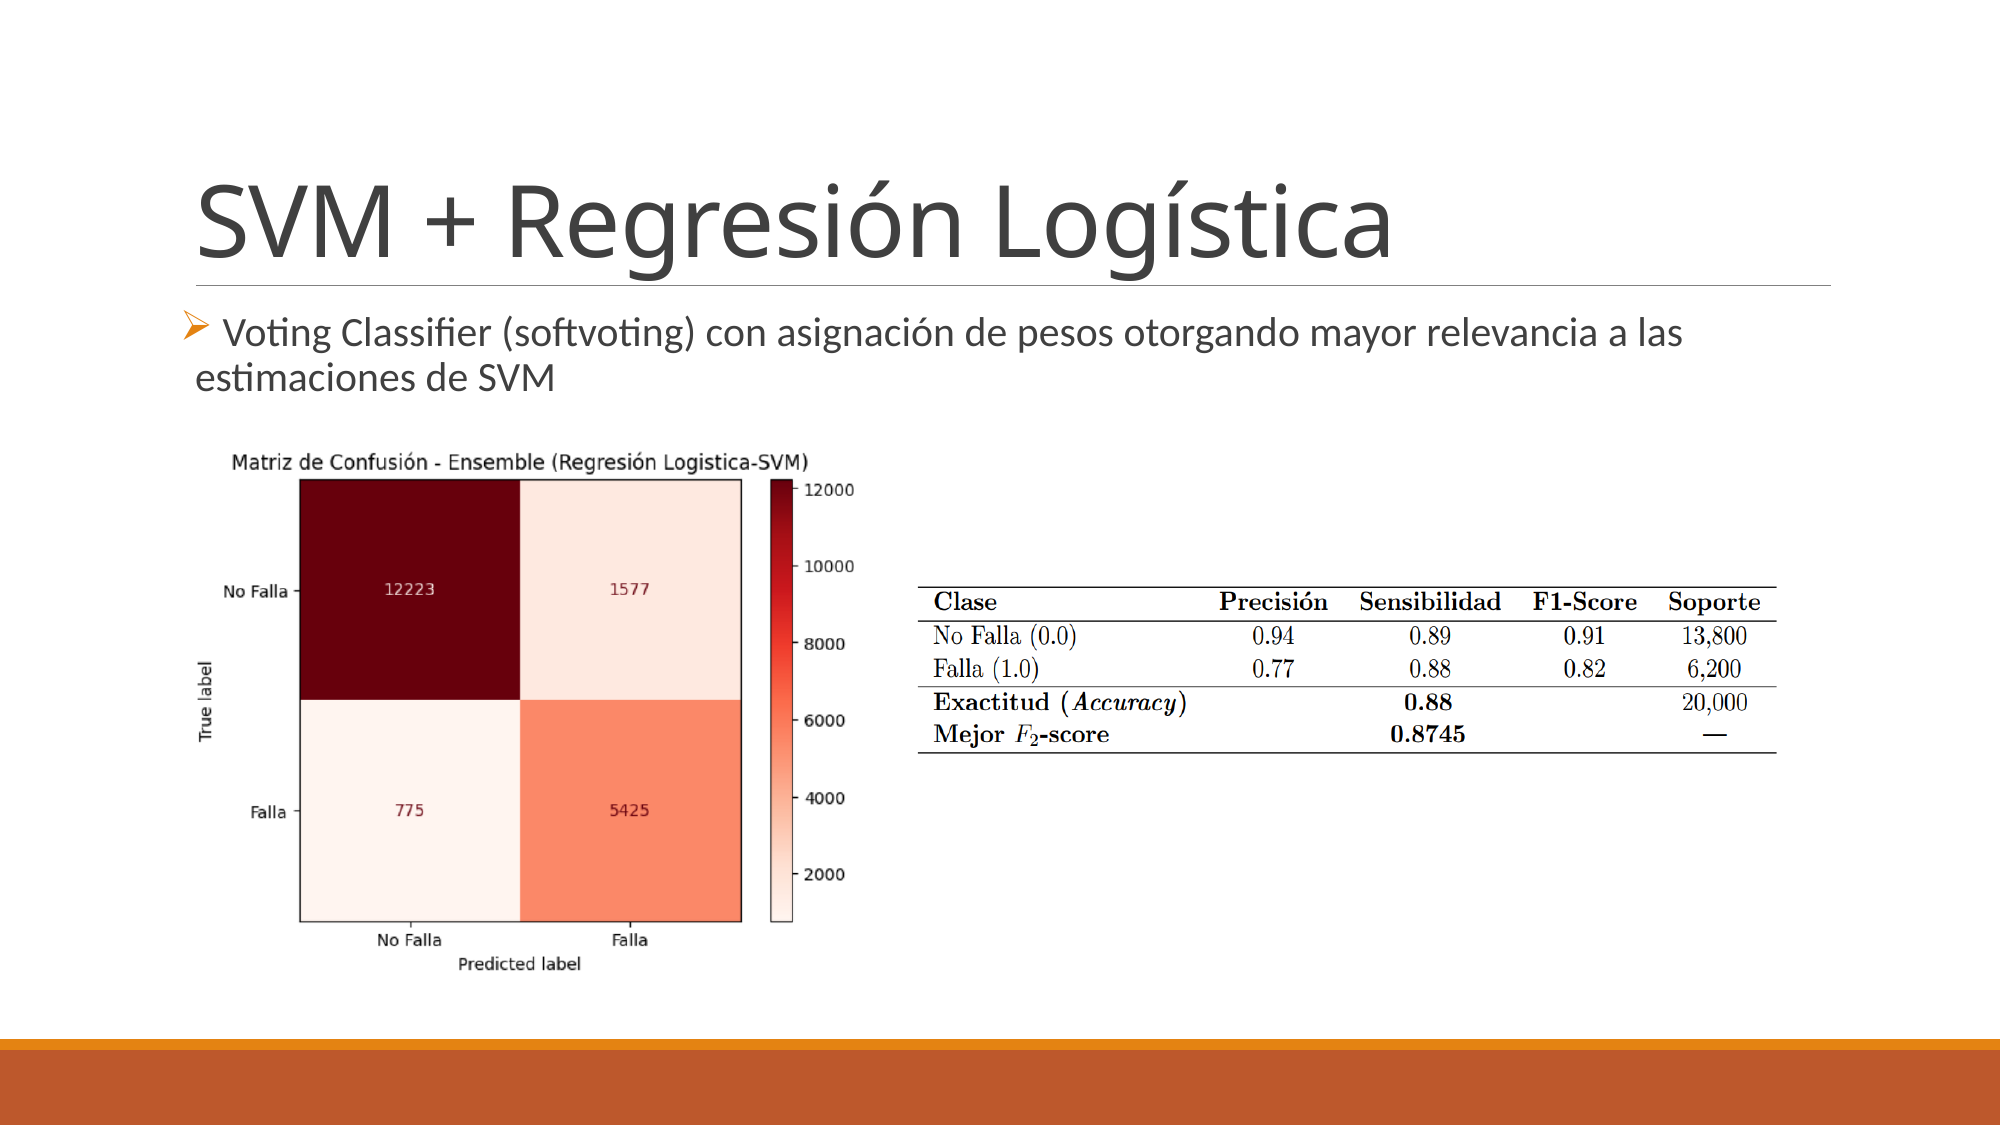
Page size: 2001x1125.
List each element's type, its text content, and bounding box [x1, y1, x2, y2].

picture [916, 583, 1779, 757]
picture [179, 444, 865, 979]
list Voting Classifier (softvoting) con asignación de pesos otorgando mayor relevancia a las estimaciones de SVM [180, 302, 1830, 963]
title SVM + Regresión Logística [180, 47, 1830, 285]
